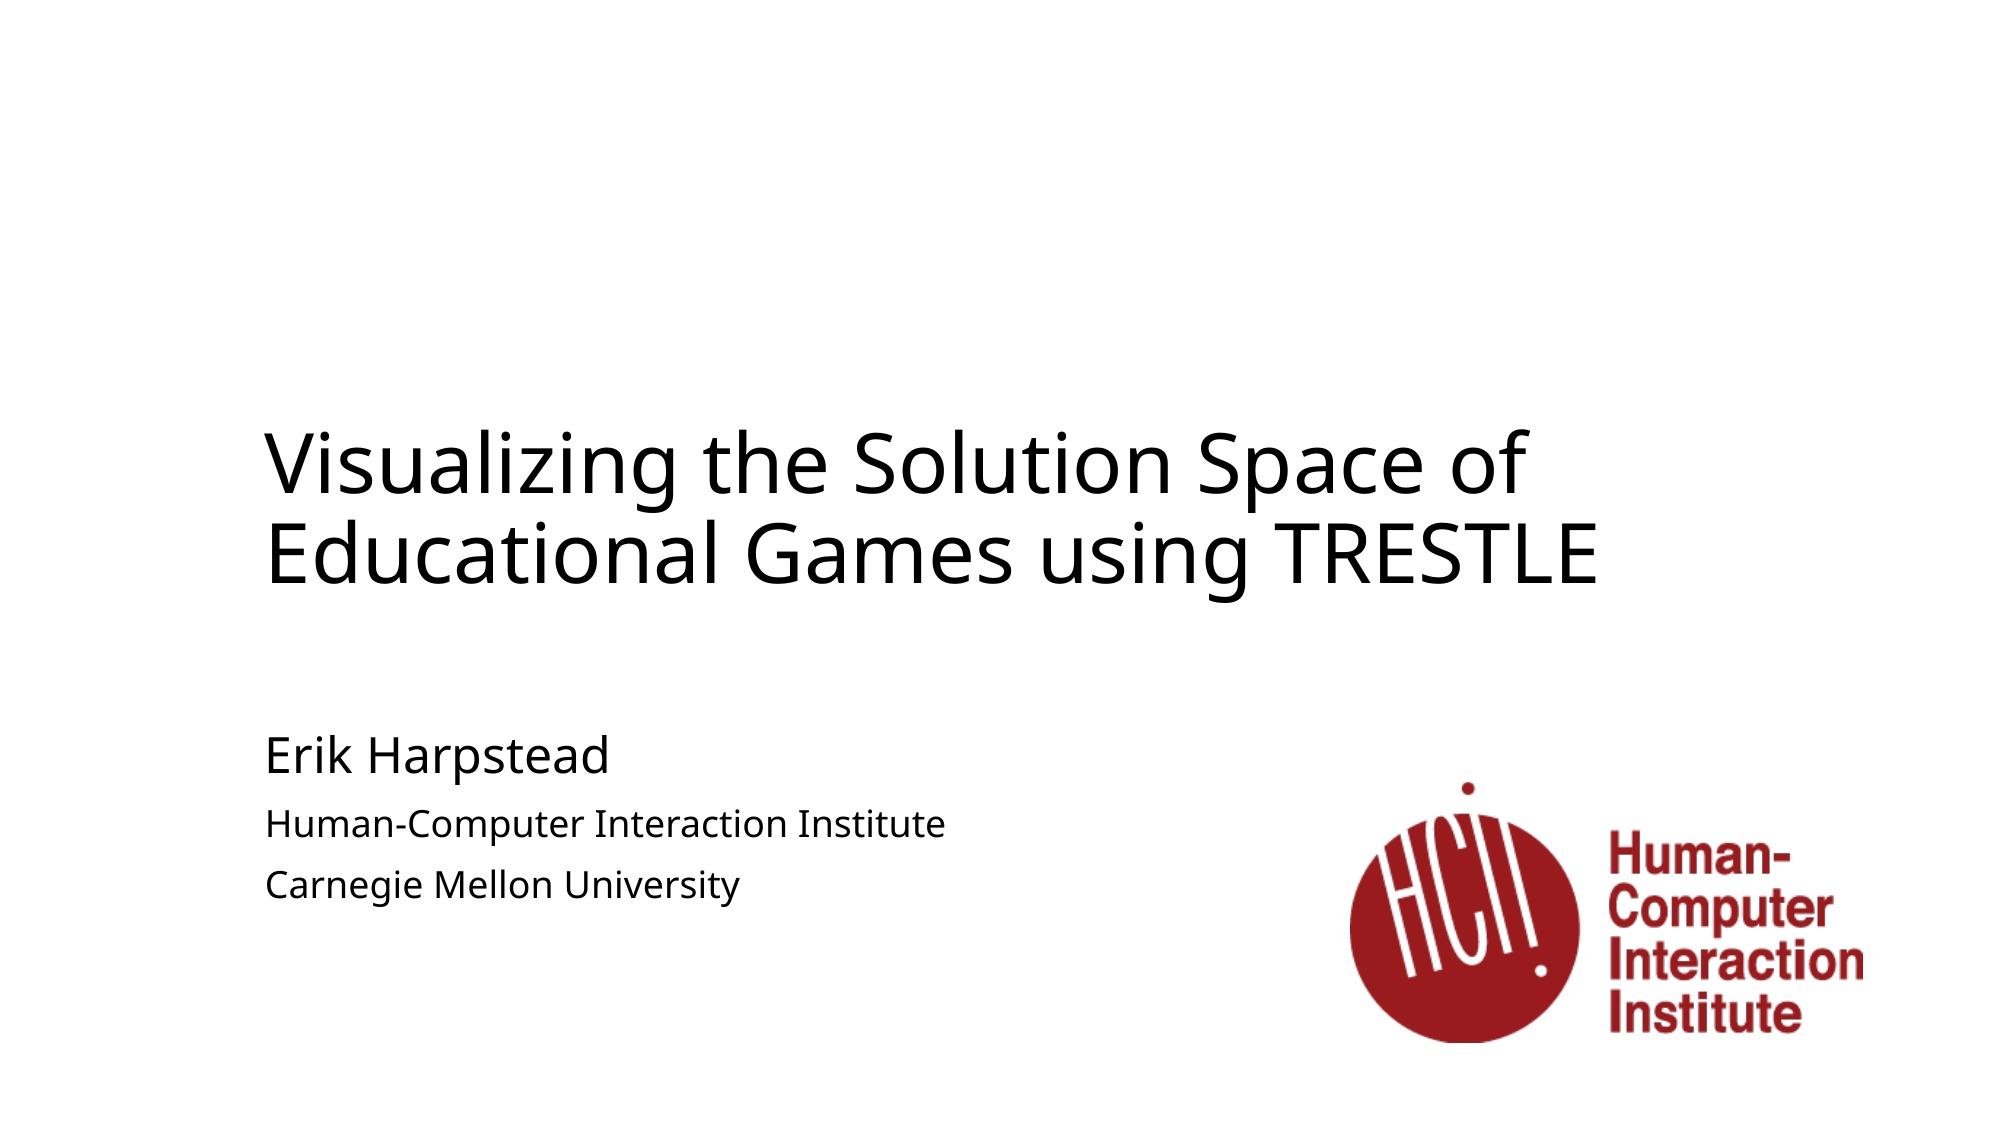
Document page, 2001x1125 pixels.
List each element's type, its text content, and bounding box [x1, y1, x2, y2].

picture [1350, 782, 1863, 1043]
title Visualizing the Solution Space of Educational Games using TRESTLE [249, 315, 1750, 708]
subtitle Erik Harpstead Human-Computer Interaction Institute Carnegie Mellon University [249, 722, 1750, 994]
